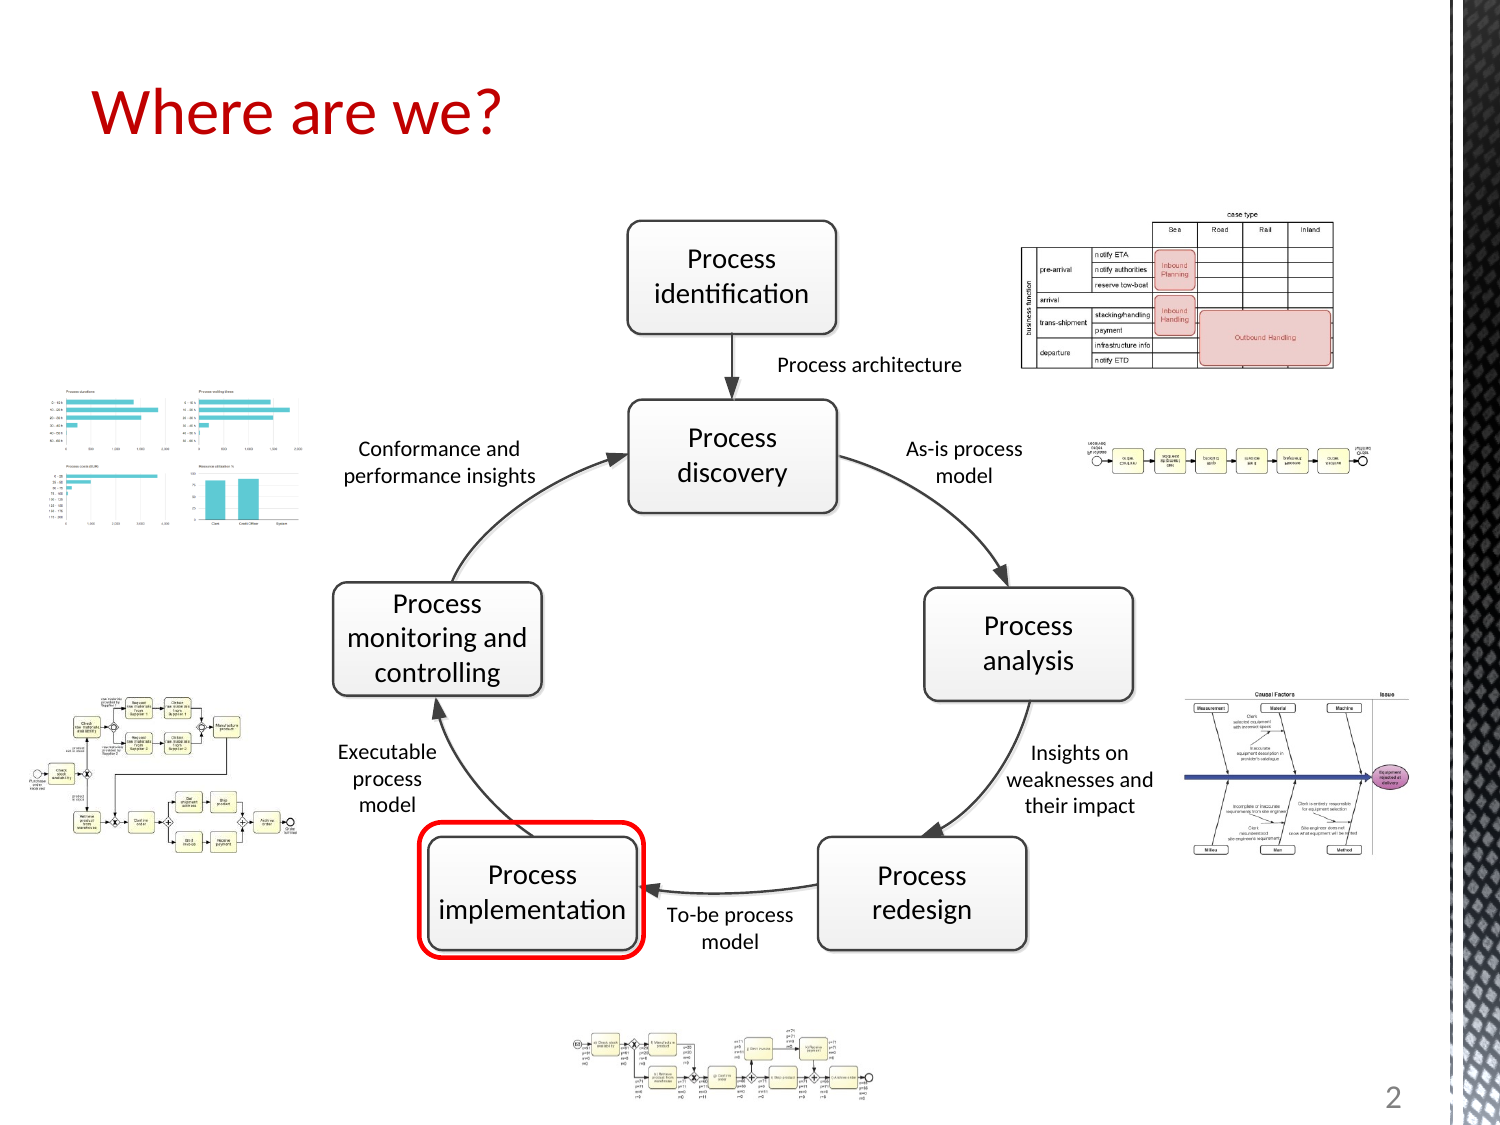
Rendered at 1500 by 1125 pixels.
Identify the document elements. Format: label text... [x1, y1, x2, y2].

slide_number 2 [1349, 1082, 1438, 1108]
picture [1168, 683, 1427, 867]
picture [29, 697, 297, 853]
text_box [303, 216, 1174, 962]
picture [572, 1029, 875, 1107]
picture [45, 389, 304, 527]
picture [1447, 0, 1500, 1125]
title Where are we? [76, 42, 1447, 173]
picture [1020, 207, 1334, 369]
picture [1086, 441, 1371, 475]
